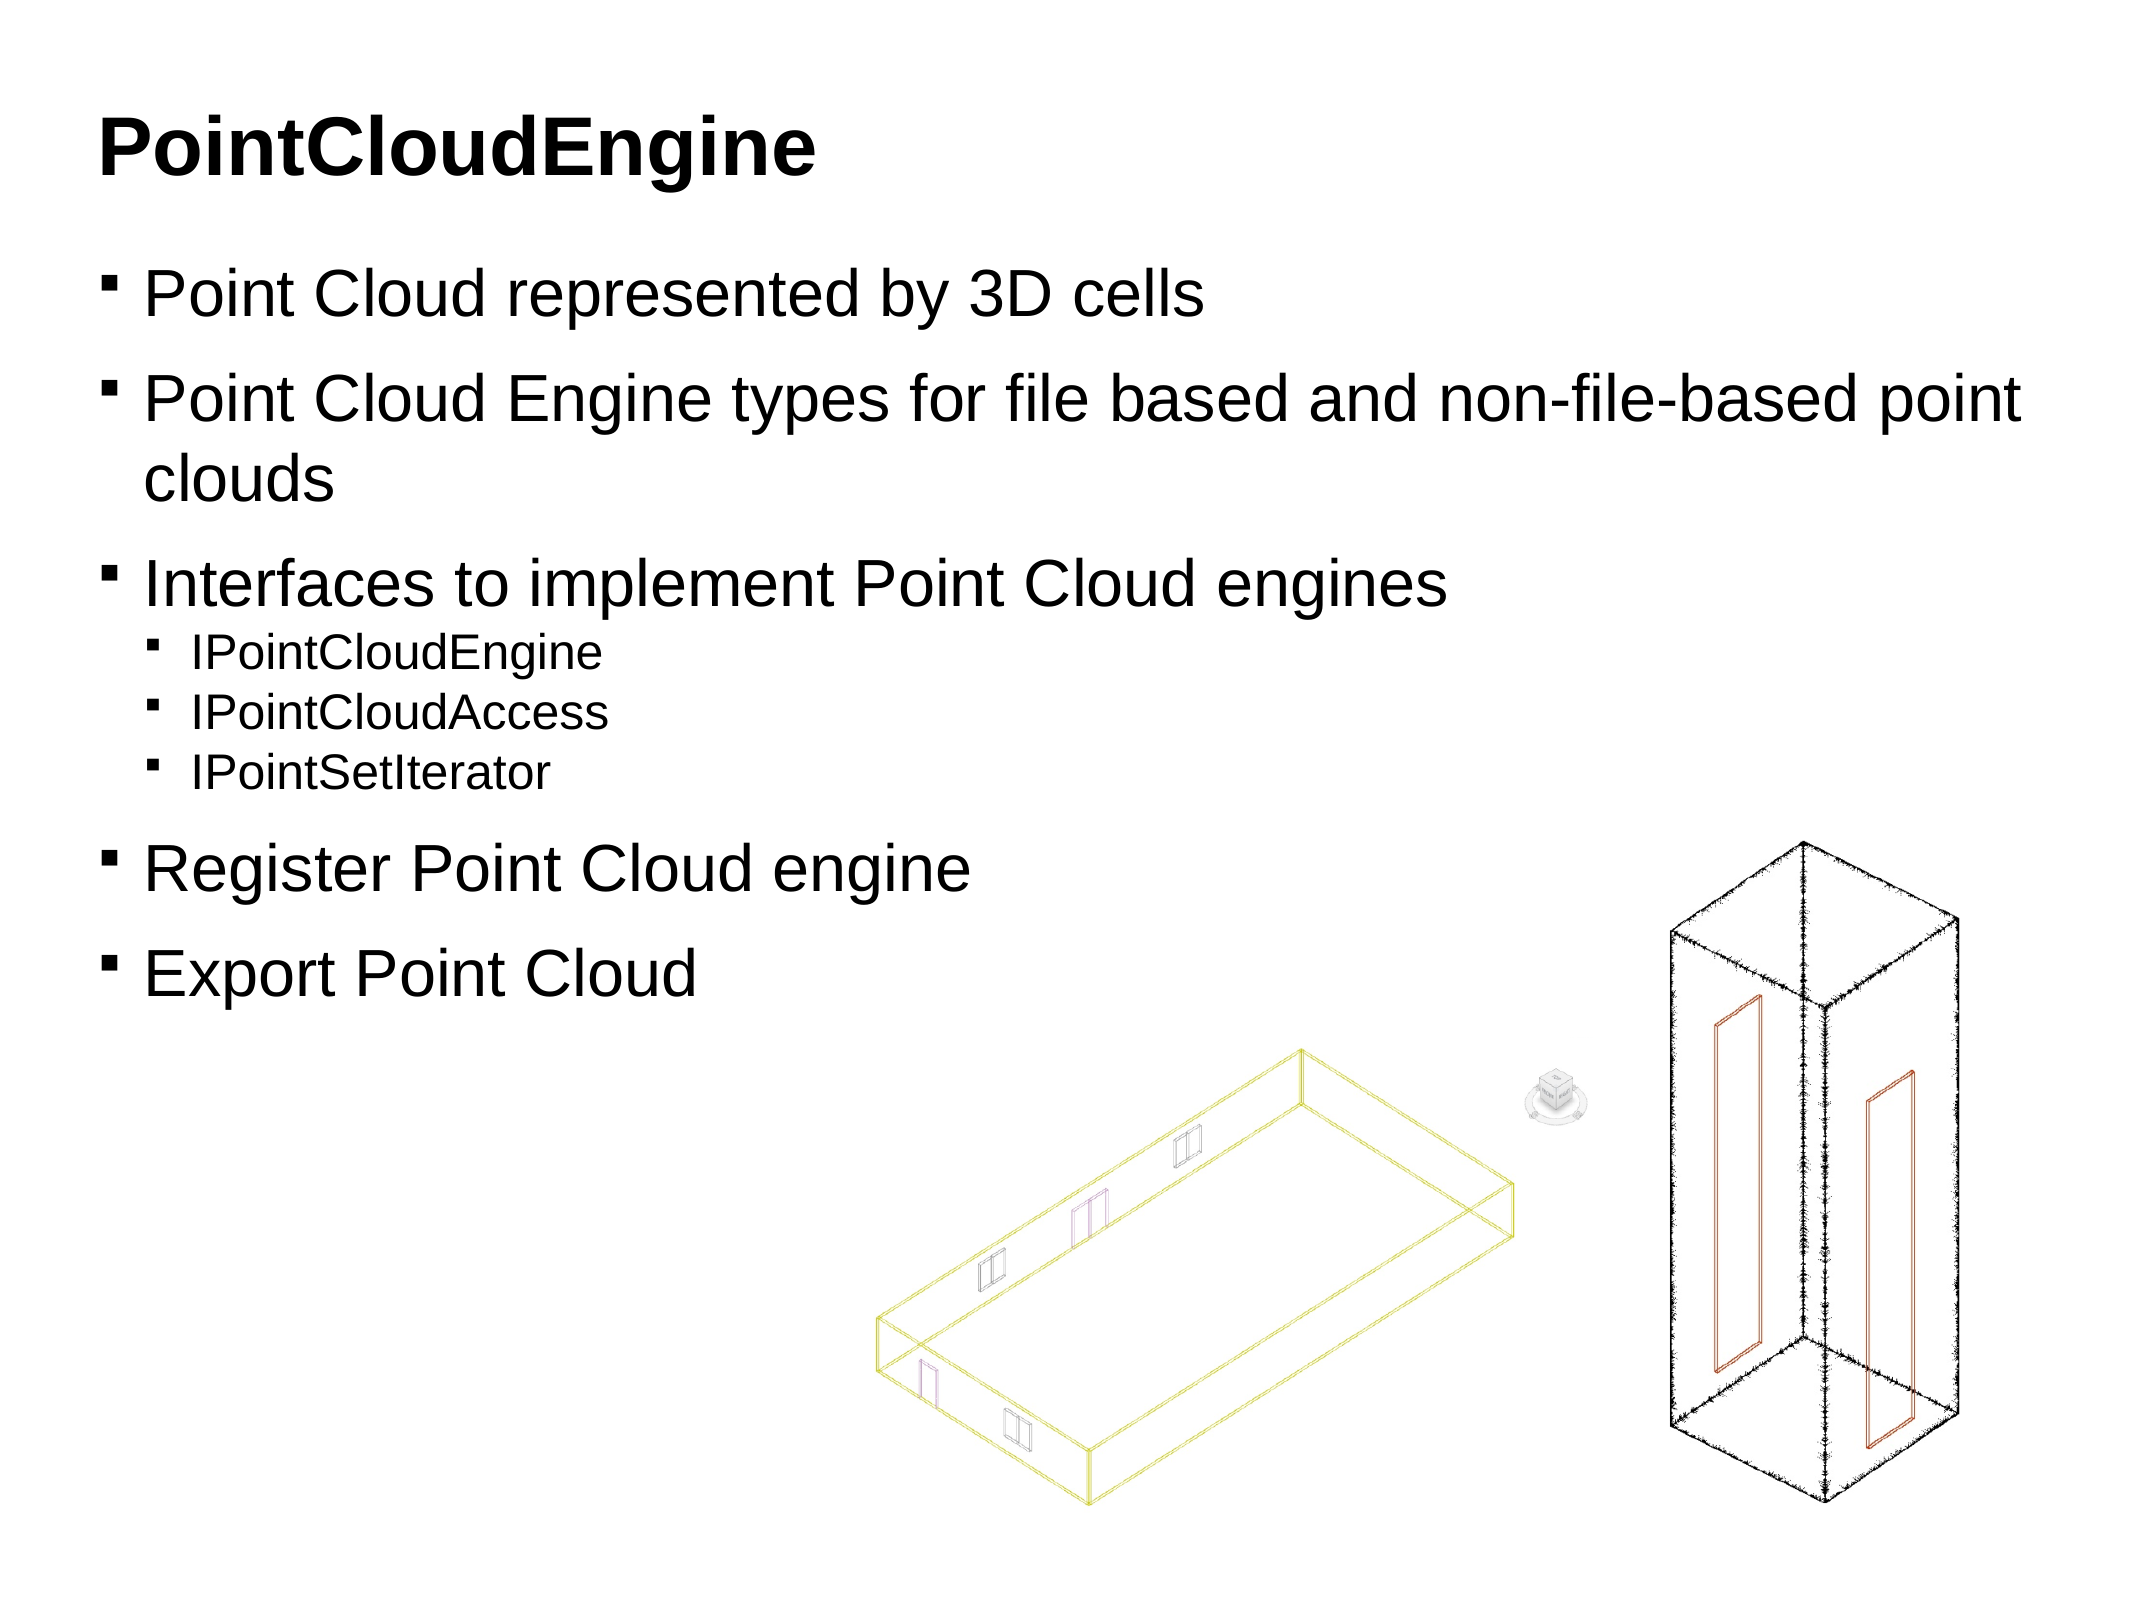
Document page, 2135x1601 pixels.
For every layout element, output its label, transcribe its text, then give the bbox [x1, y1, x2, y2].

picture [1616, 824, 2043, 1513]
picture [854, 1037, 1593, 1513]
list Point Cloud represented by 3D cells Point Cloud Engine types for file based and non-file-based point clouds Interfaces to implement Point Cloud engines IPointCloudEngine IPointCloudAccess IPointSetIterator Register Point Cloud engine Export Point Cloud [96, 249, 2028, 1464]
title PointCloudEngine [96, 59, 2028, 226]
